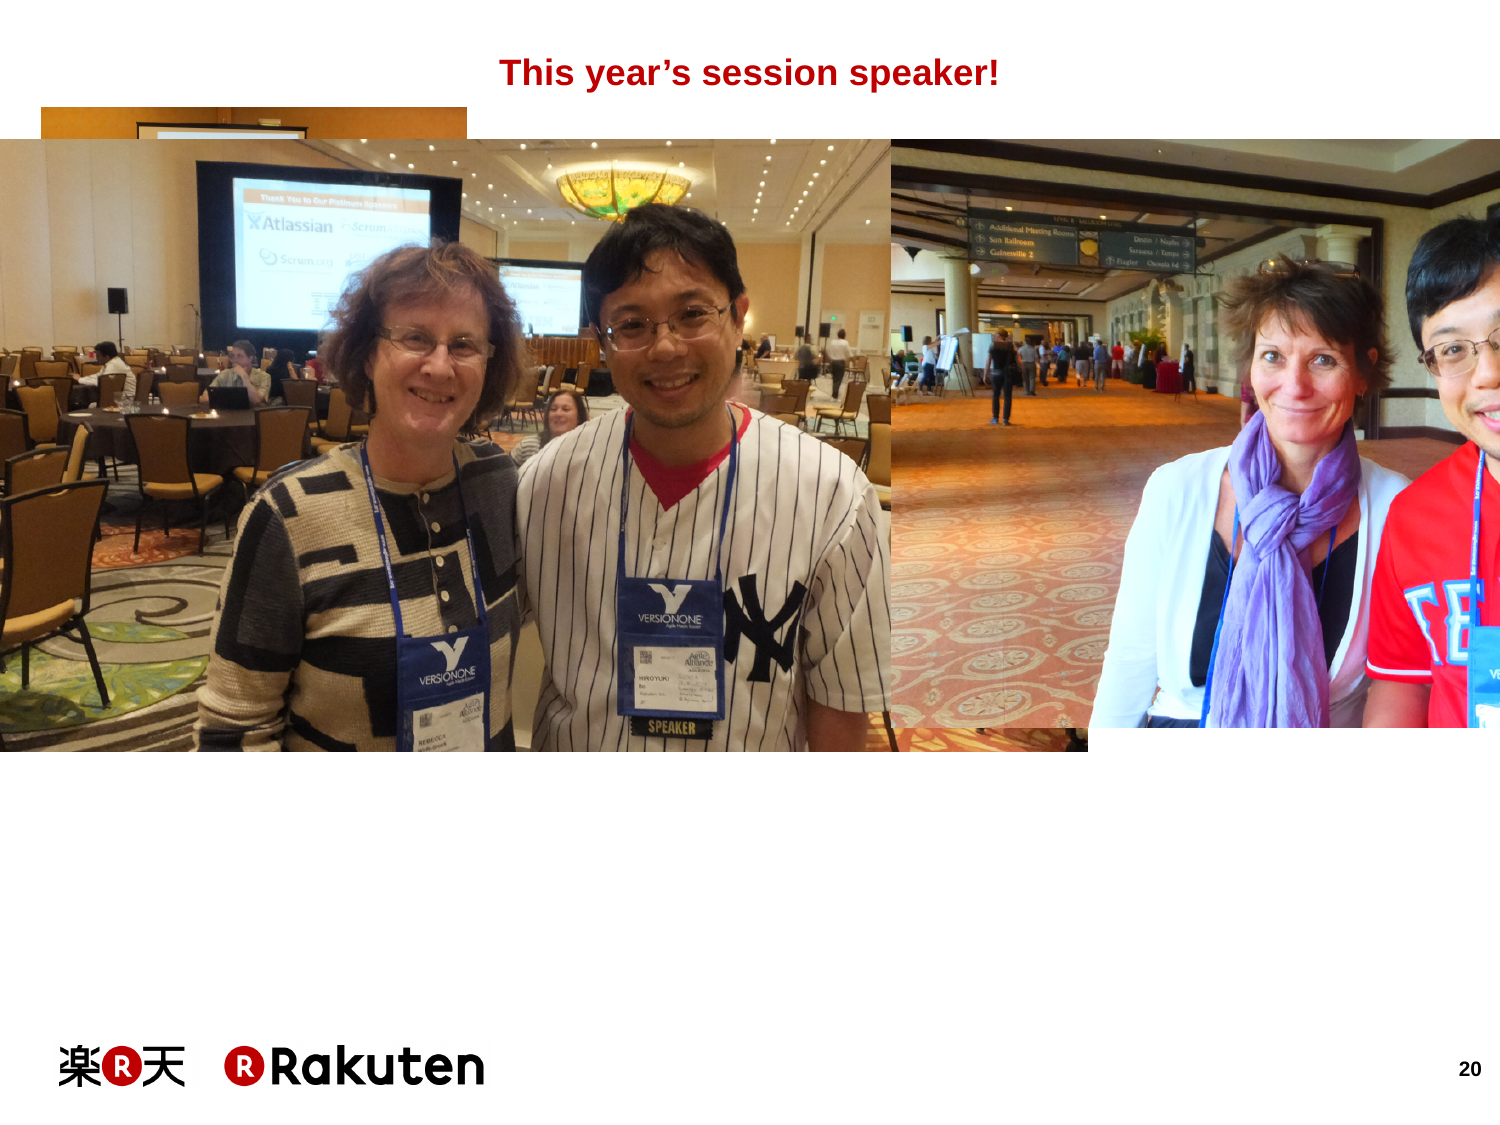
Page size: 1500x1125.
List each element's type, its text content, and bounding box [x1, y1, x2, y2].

picture [0, 107, 1500, 752]
title This year’s session speaker! [59, 41, 1441, 101]
picture [53, 1039, 491, 1093]
